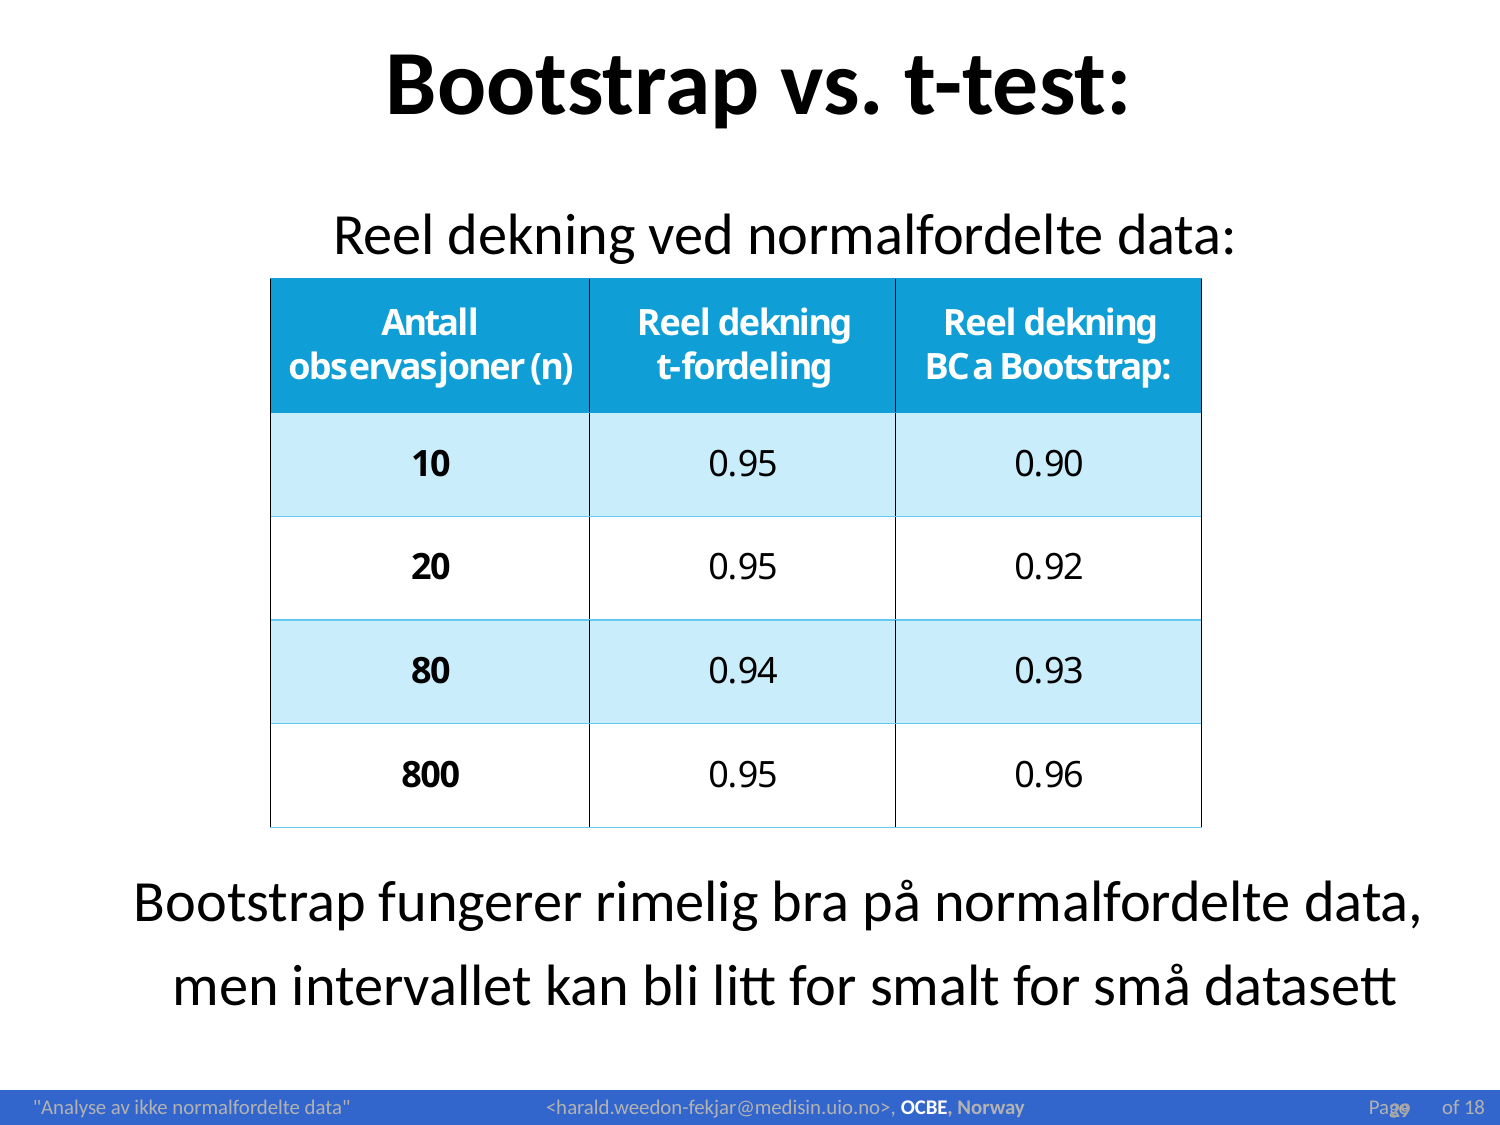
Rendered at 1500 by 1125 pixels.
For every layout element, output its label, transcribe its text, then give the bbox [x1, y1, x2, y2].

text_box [257, 207, 1243, 829]
title Bootstrap vs. t-test: [100, 7, 1419, 169]
list Reel dekning ved normalfordelte data: Bootstrap fungerer rimelig bra på normalfordelte data, men intervallet kan bli litt for smalt for små datasett [100, 196, 1471, 1047]
